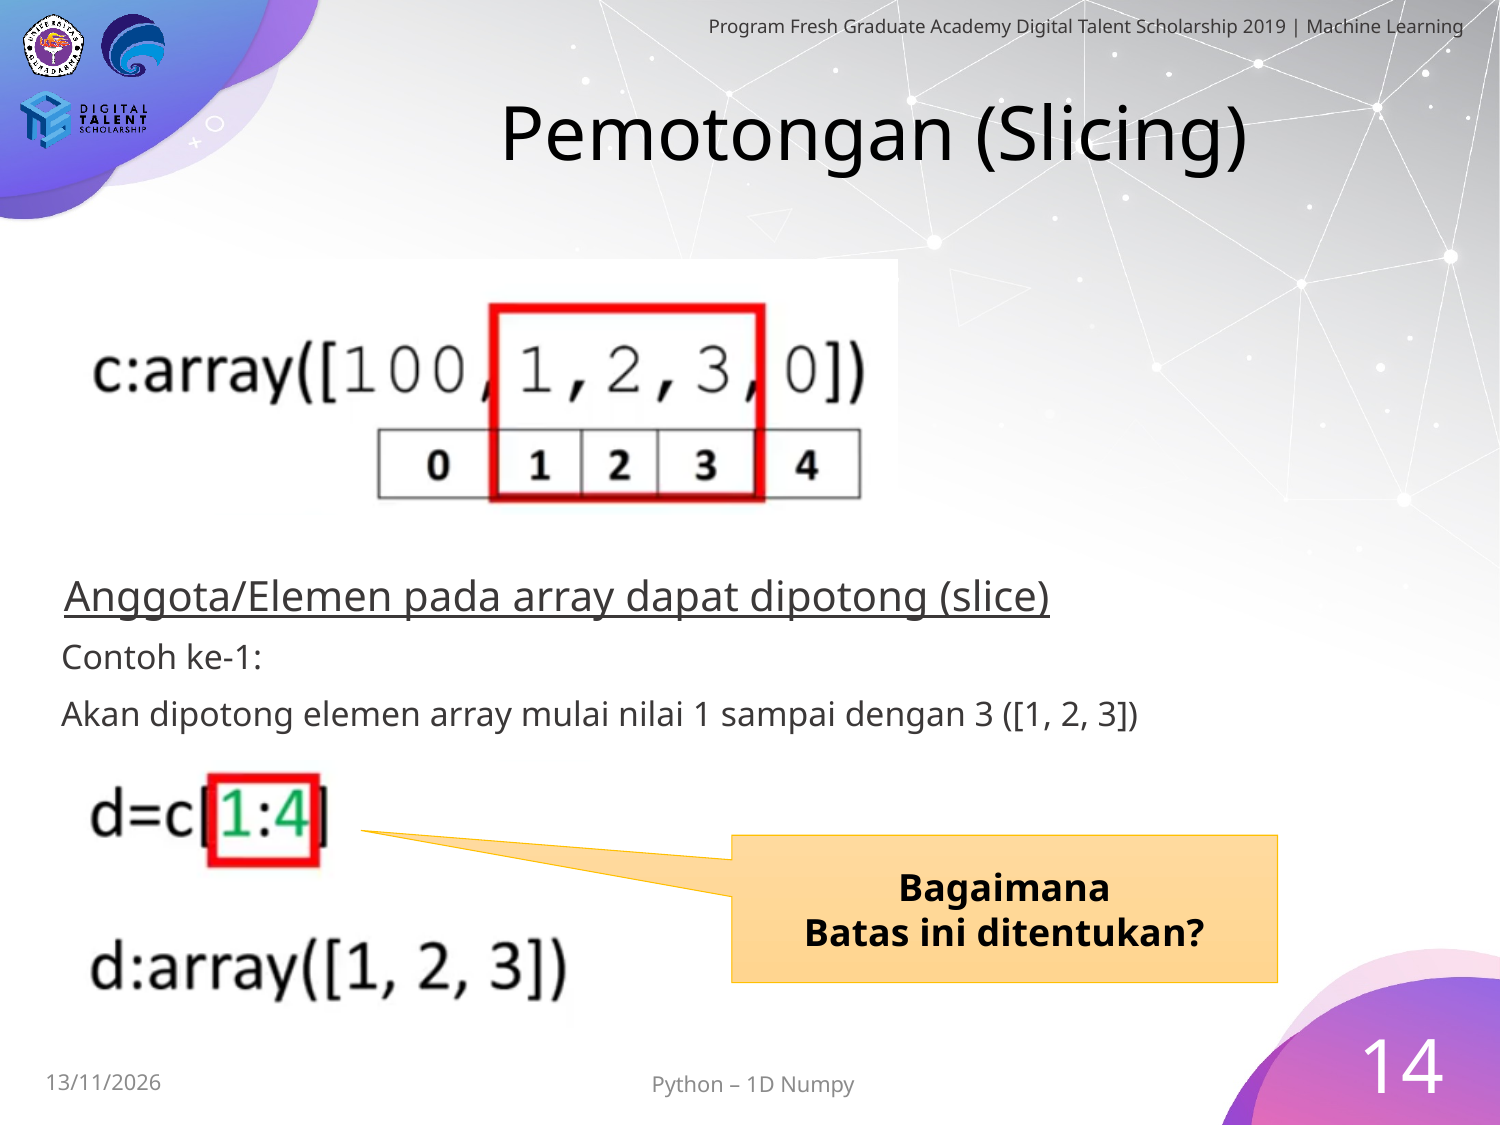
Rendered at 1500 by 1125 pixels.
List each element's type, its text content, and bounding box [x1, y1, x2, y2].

title Pemotongan (Slicing) [271, 66, 1477, 207]
text_box Contoh ke-1: Akan dipotong elemen array mulai nilai 1 sampai dengan 3 ([1, 2, 3]) [46, 627, 1493, 742]
picture [0, 0, 1500, 1125]
list Anggota/Elemen pada array dapat dipotong (slice) [48, 538, 1495, 652]
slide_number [30, 1053, 272, 1114]
text_box Bagaimana Batas ini ditentukan? [593, 834, 1279, 984]
slide_number 14 [1327, 1025, 1477, 1115]
footer Python – 1D Numpy [386, 1053, 1121, 1114]
